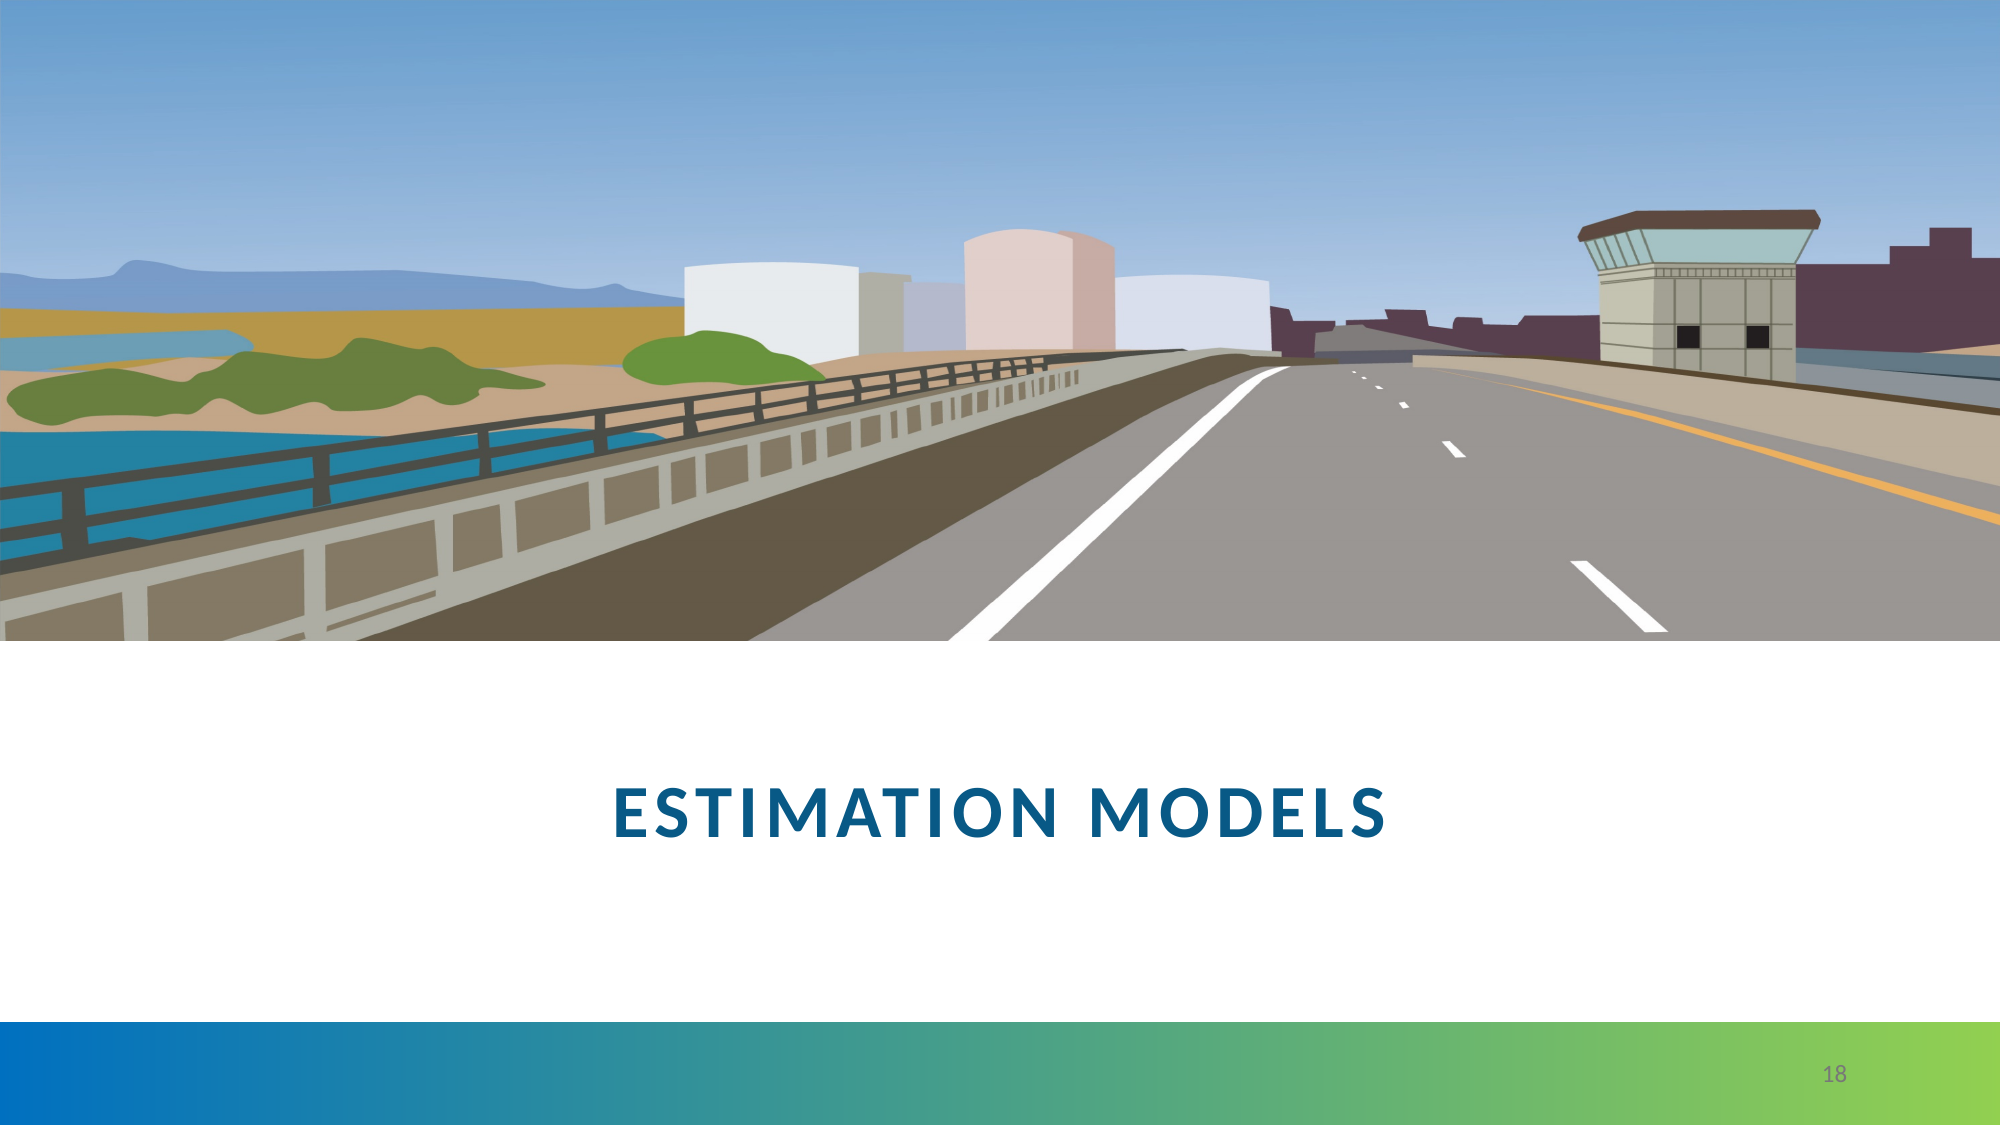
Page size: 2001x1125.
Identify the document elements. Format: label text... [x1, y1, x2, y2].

picture [0, 0, 2000, 641]
slide_number ‹#› [1412, 1042, 1863, 1103]
title Estimation Models [137, 707, 1863, 919]
